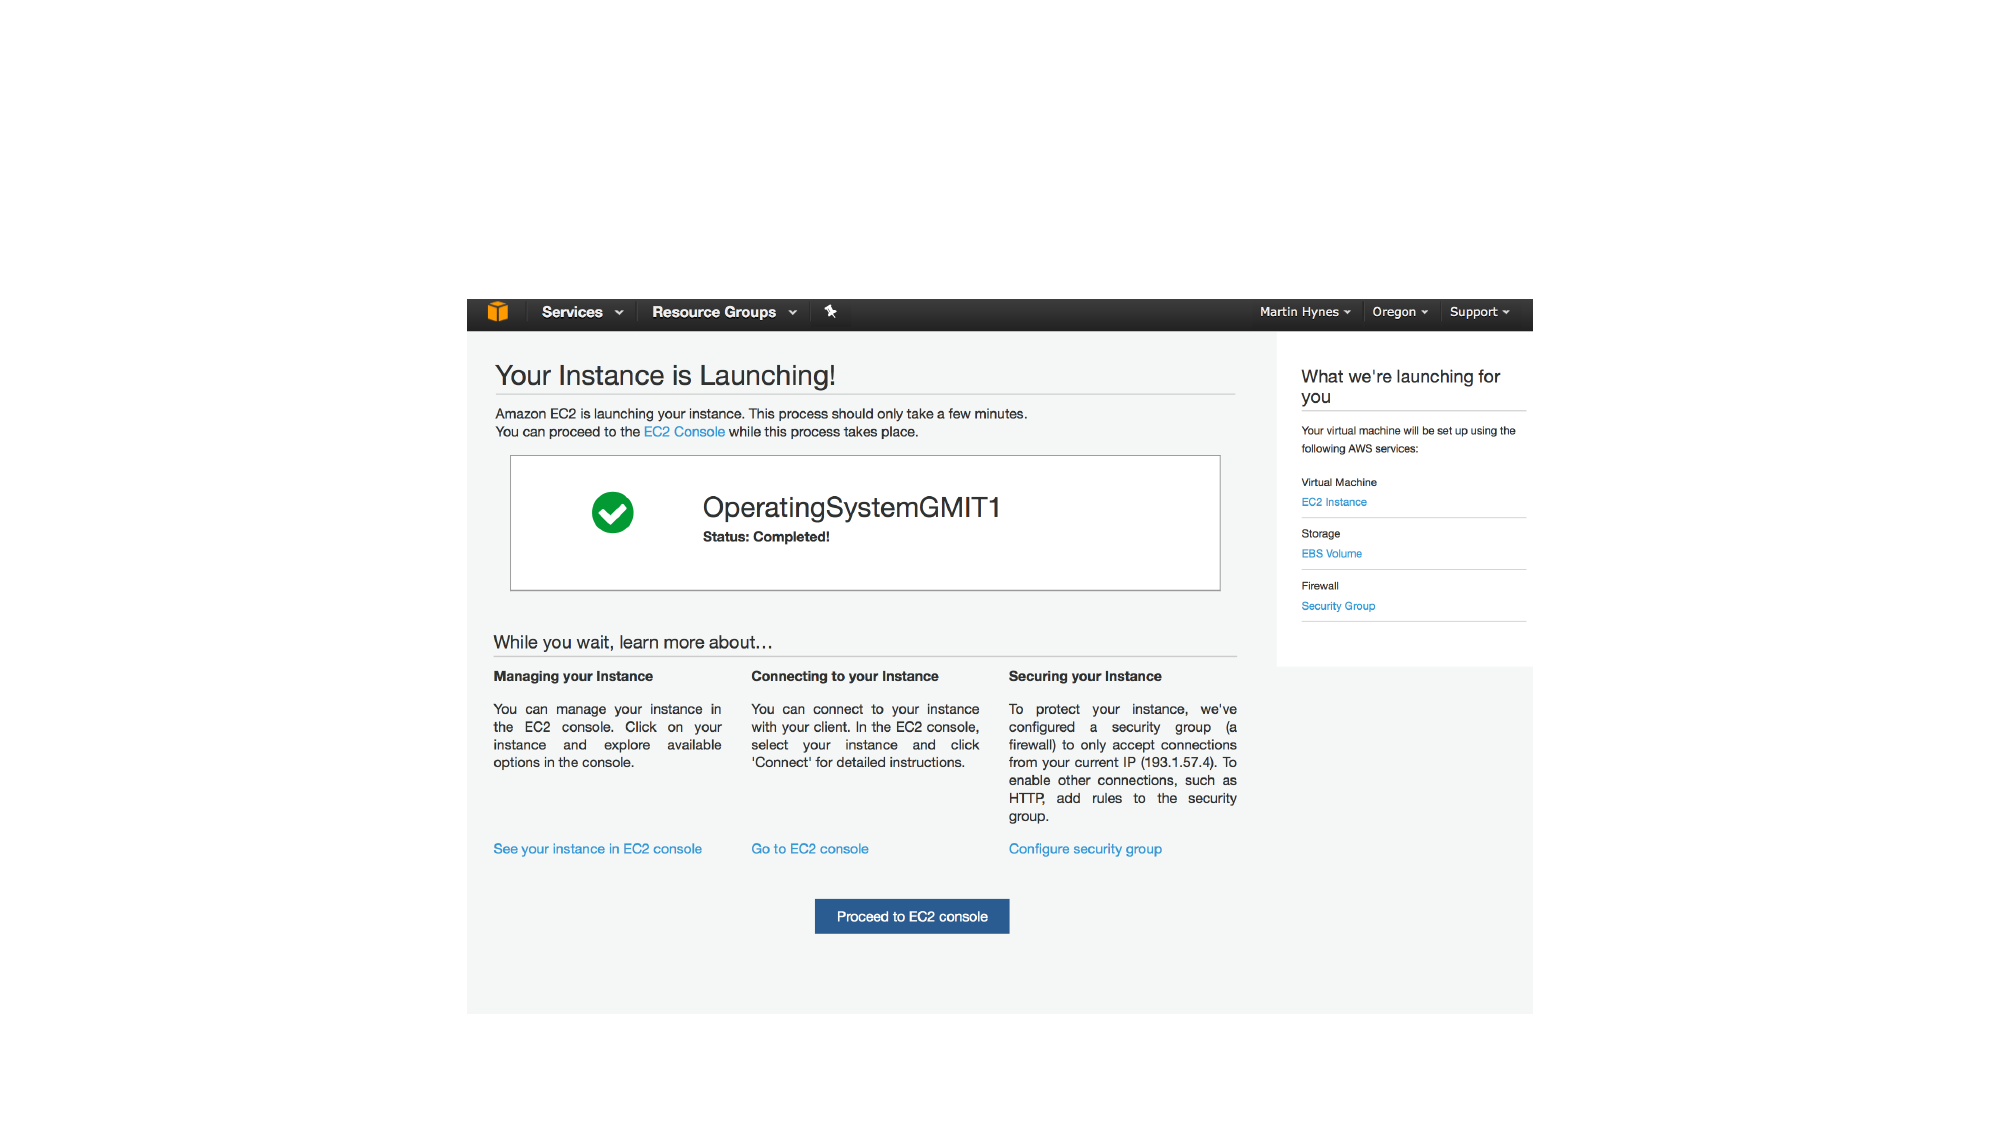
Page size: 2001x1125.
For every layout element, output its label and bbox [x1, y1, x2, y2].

list [467, 299, 1533, 1014]
